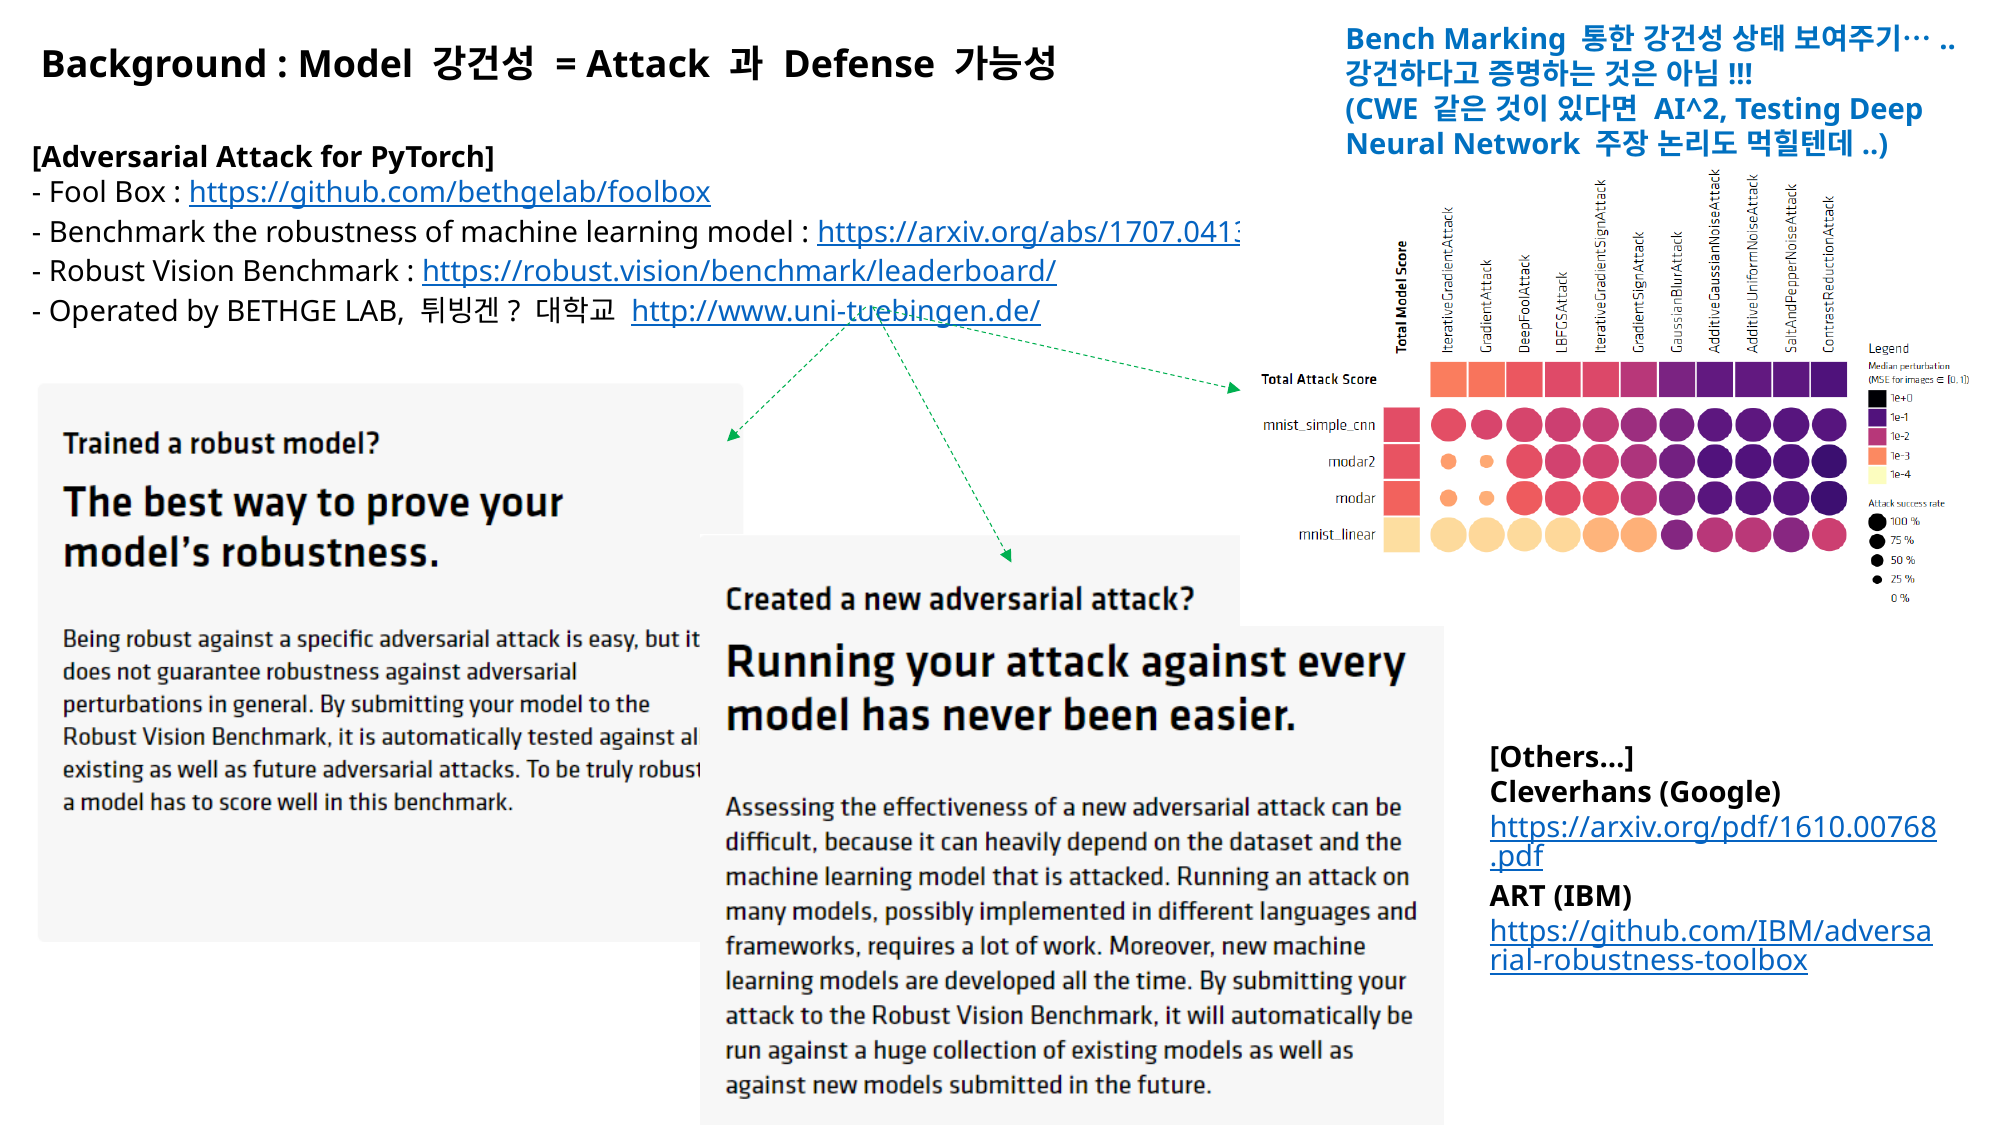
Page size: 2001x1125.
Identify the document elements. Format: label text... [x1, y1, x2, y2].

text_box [1012, 307, 1241, 391]
text_box Background : Model 강건성 = Attack 과 Defense 가능성 [25, 32, 1073, 92]
text_box Bench Marking 통한 강건성 상태 보여주기….. 강건하다고 증명하는 것은 아님!!! (CWE 같은 것이 있다면 AI^2, Testing Deep Neural Network 주장 논리도 먹힐텐데..) [1330, 13, 1992, 175]
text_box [872, 307, 1012, 563]
text_box [Adversarial Attack for PyTorch] - Fool Box : https://github.com/bethgelab/foolbox - Benchmark the robustness of machine learning model : https://arxiv.org/abs/1707.04131 - Robust Vision Benchmark : https://robust.vision/benchmark/leaderboard/ - Operated by BETHGE LAB, 튀빙겐? 대학교 http://www.uni-tuebingen.de/ [17, 130, 1330, 330]
picture [28, 155, 1983, 1125]
text_box [Others…] Cleverhans (Google) https://arxiv.org/pdf/1610.00768.pdf ART (IBM) https://github.com/IBM/adversarial-robustness-toolbox [1474, 731, 1959, 1026]
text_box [727, 307, 866, 442]
